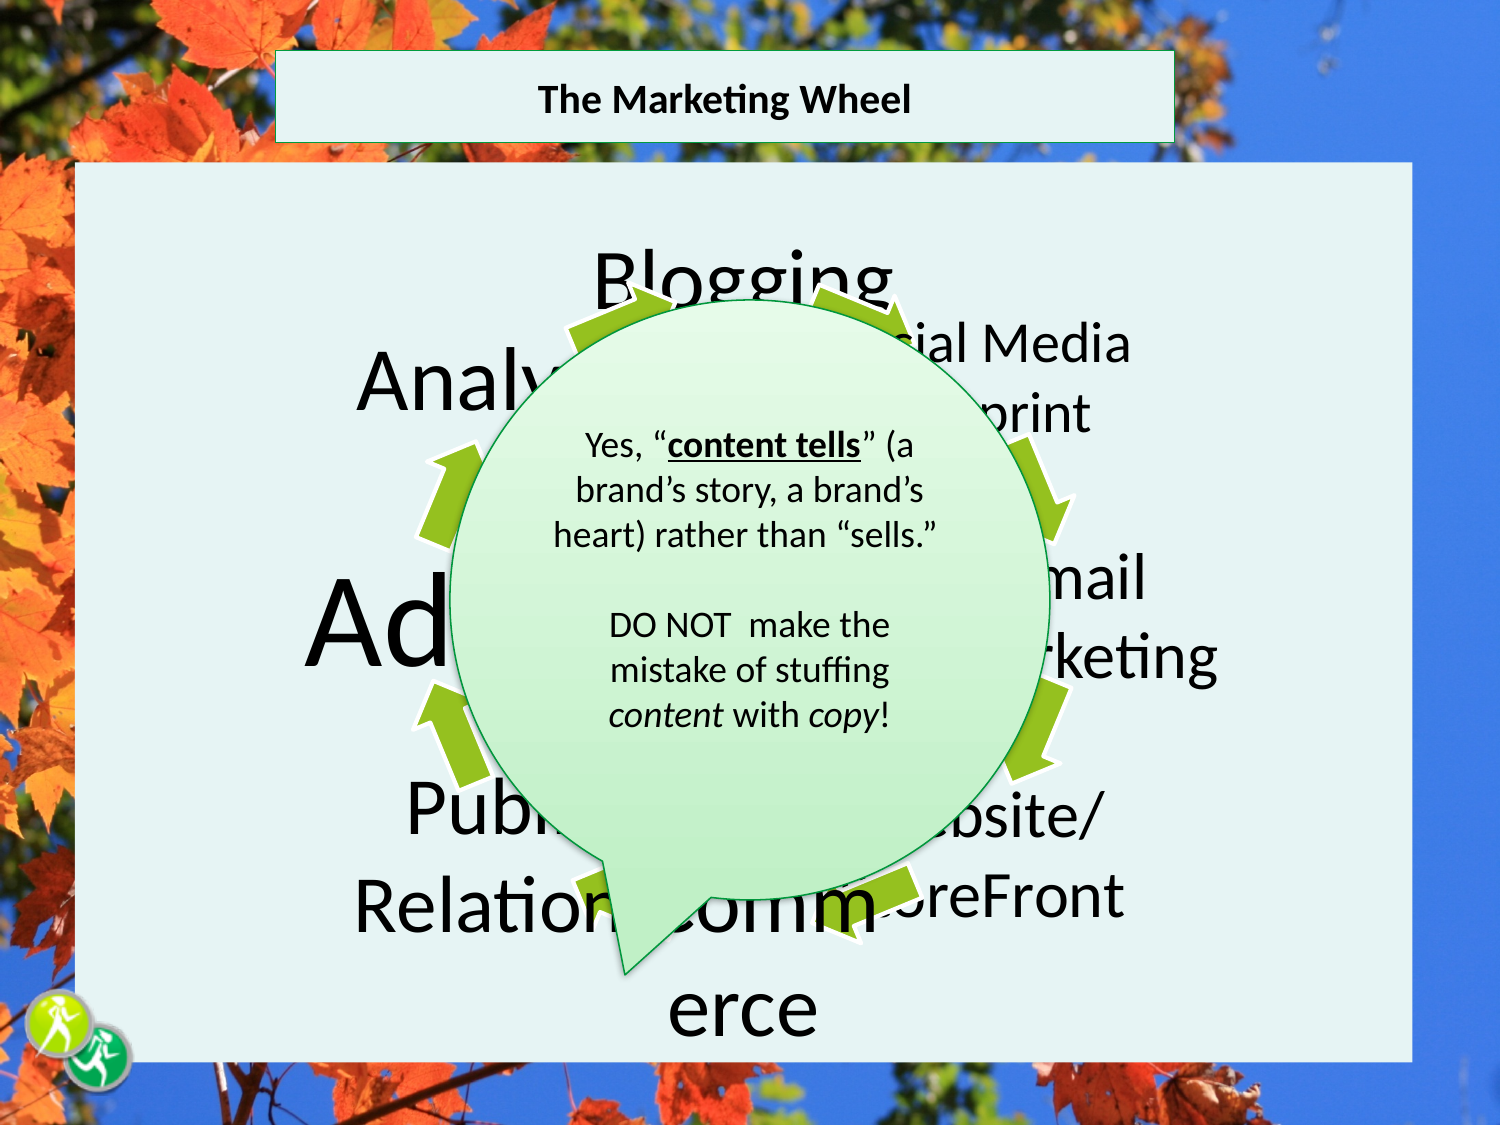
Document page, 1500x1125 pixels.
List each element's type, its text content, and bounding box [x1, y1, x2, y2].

title The Marketing Wheel [275, 50, 1175, 143]
picture [0, 0, 1500, 1125]
